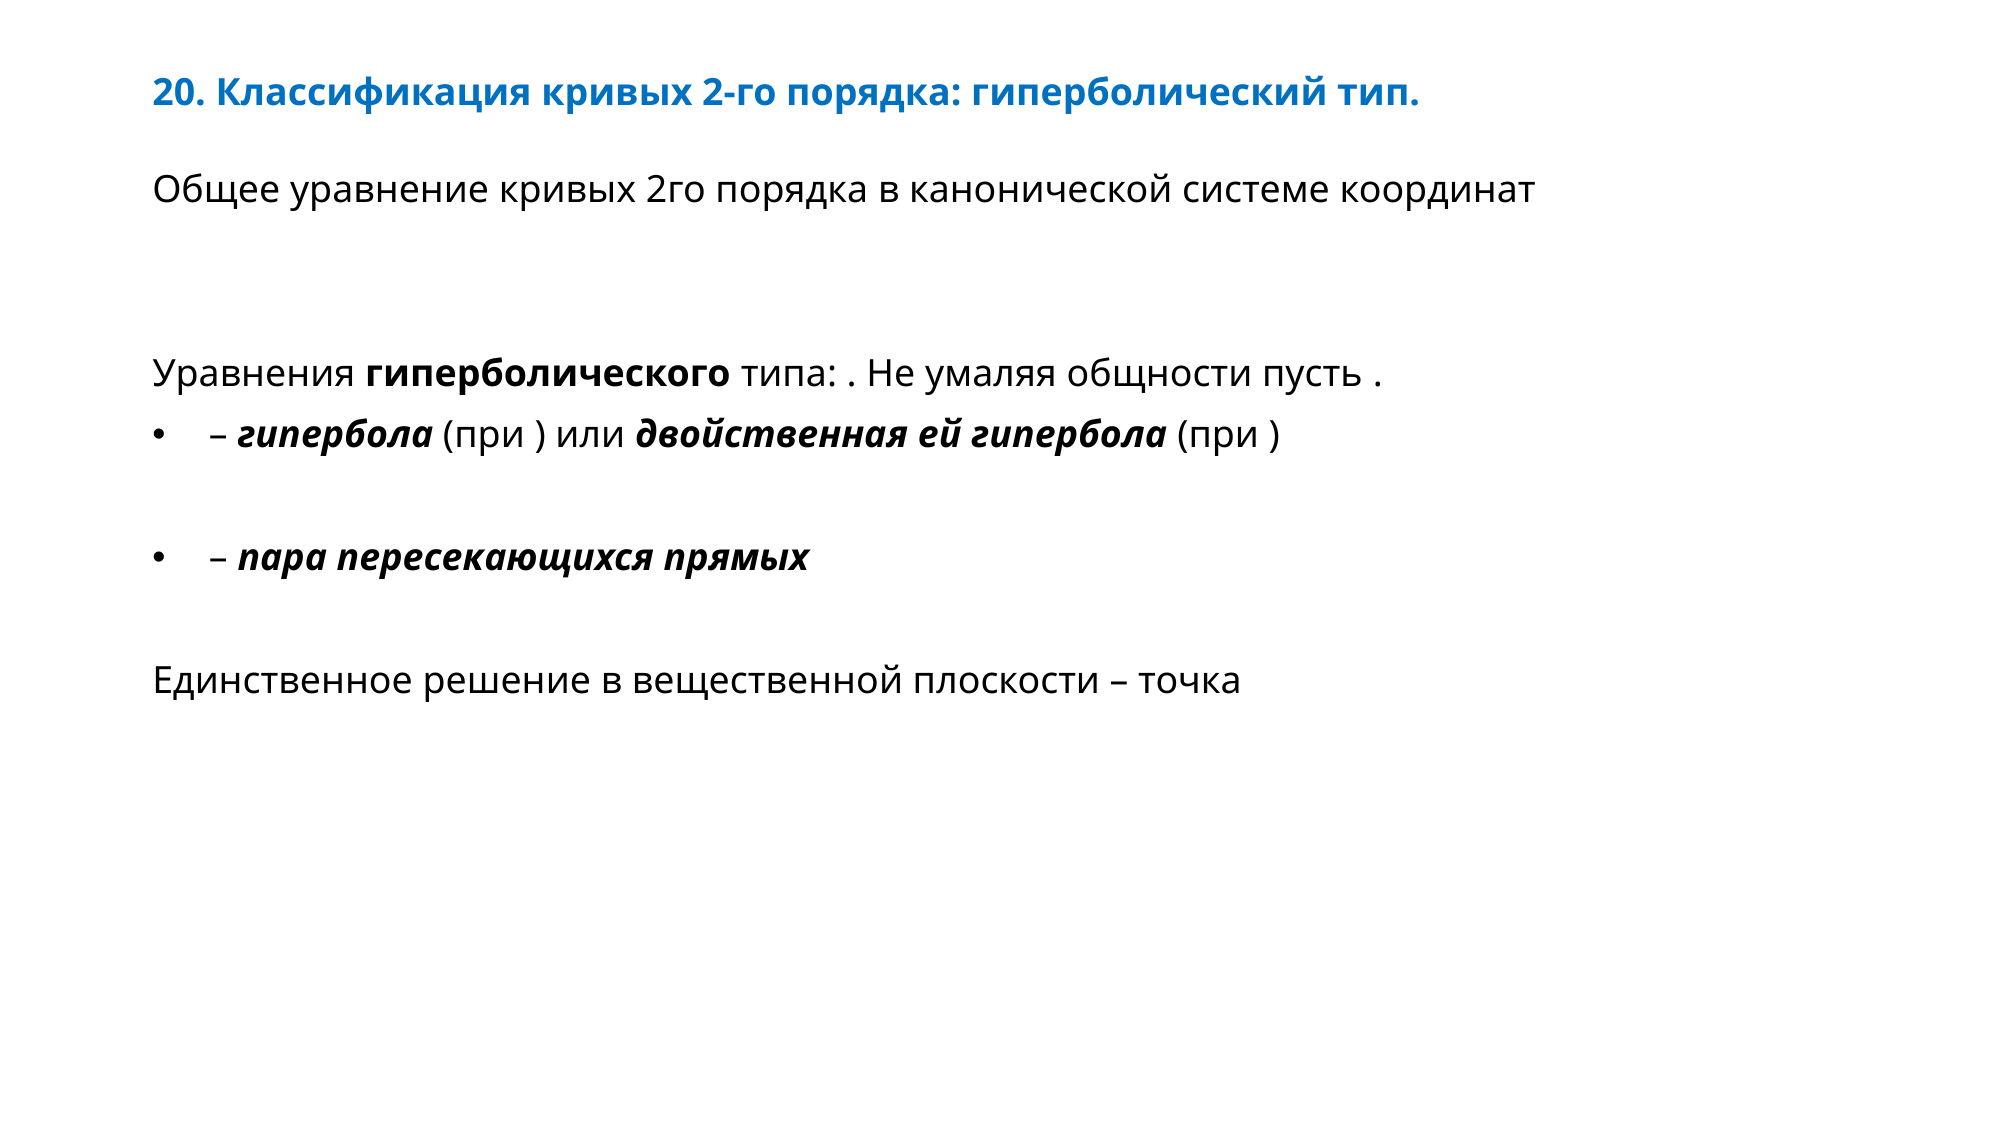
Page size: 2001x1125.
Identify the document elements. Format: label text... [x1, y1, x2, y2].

title 20. Классификация кривых 2-го порядка: гиперболический тип. [137, 65, 1863, 141]
